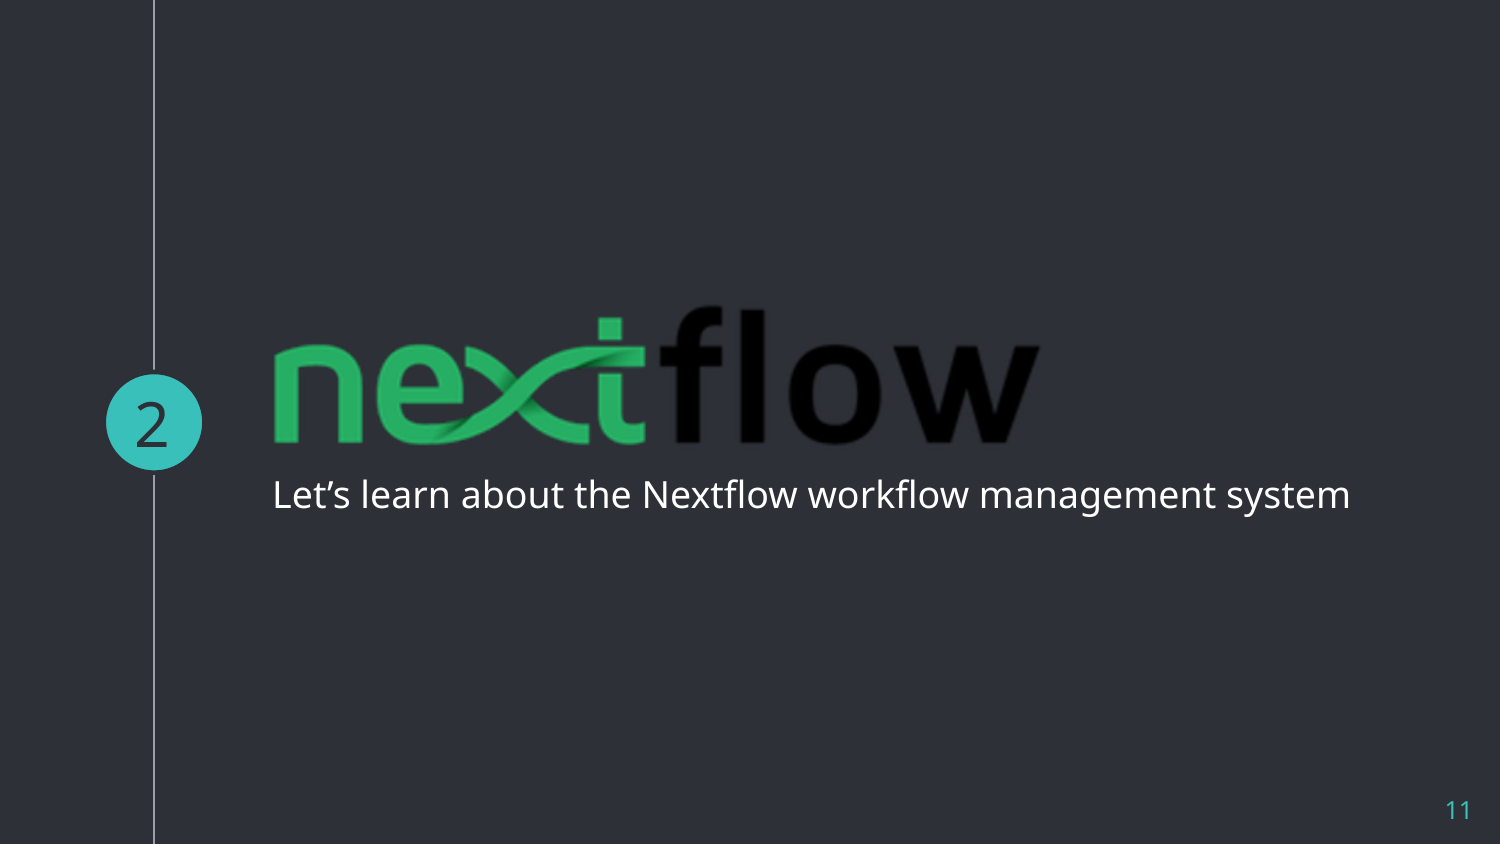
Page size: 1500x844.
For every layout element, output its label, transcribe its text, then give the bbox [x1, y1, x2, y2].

slide_number 11 [1398, 779, 1489, 832]
picture [263, 294, 1051, 454]
subtitle Let’s learn about the Nextflow workflow management system [257, 456, 1394, 515]
text_box 2 [86, 373, 218, 471]
